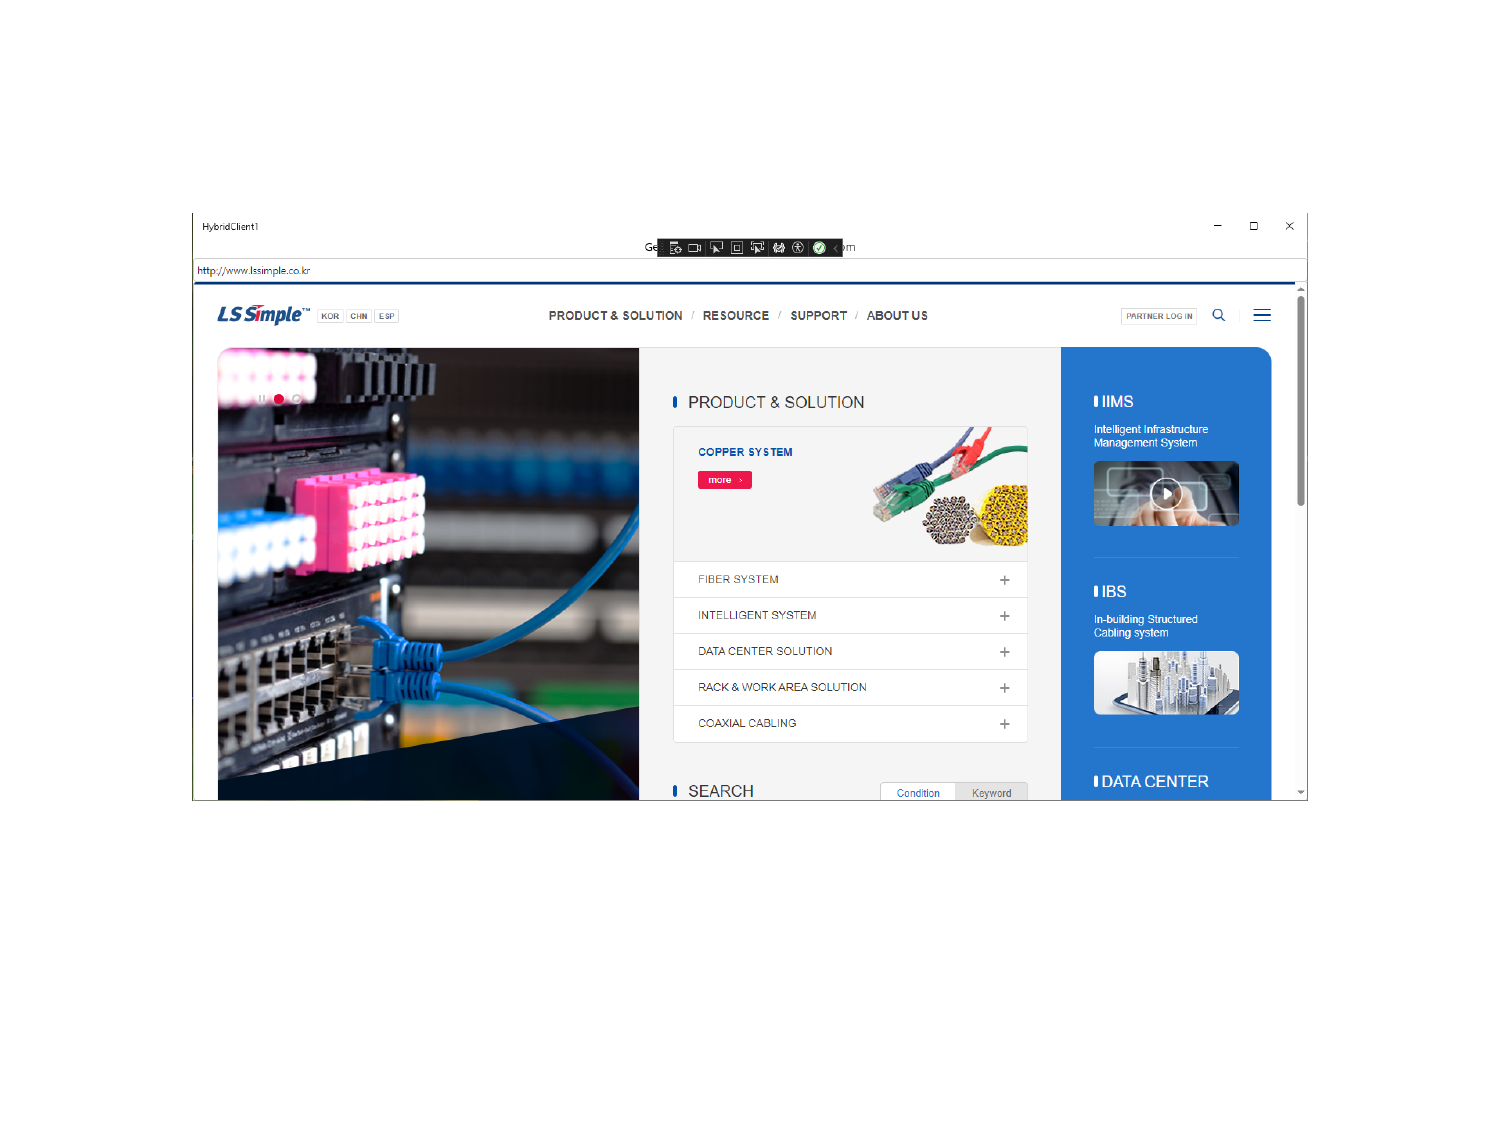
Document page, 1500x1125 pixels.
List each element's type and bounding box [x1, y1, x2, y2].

picture [192, 213, 1308, 802]
